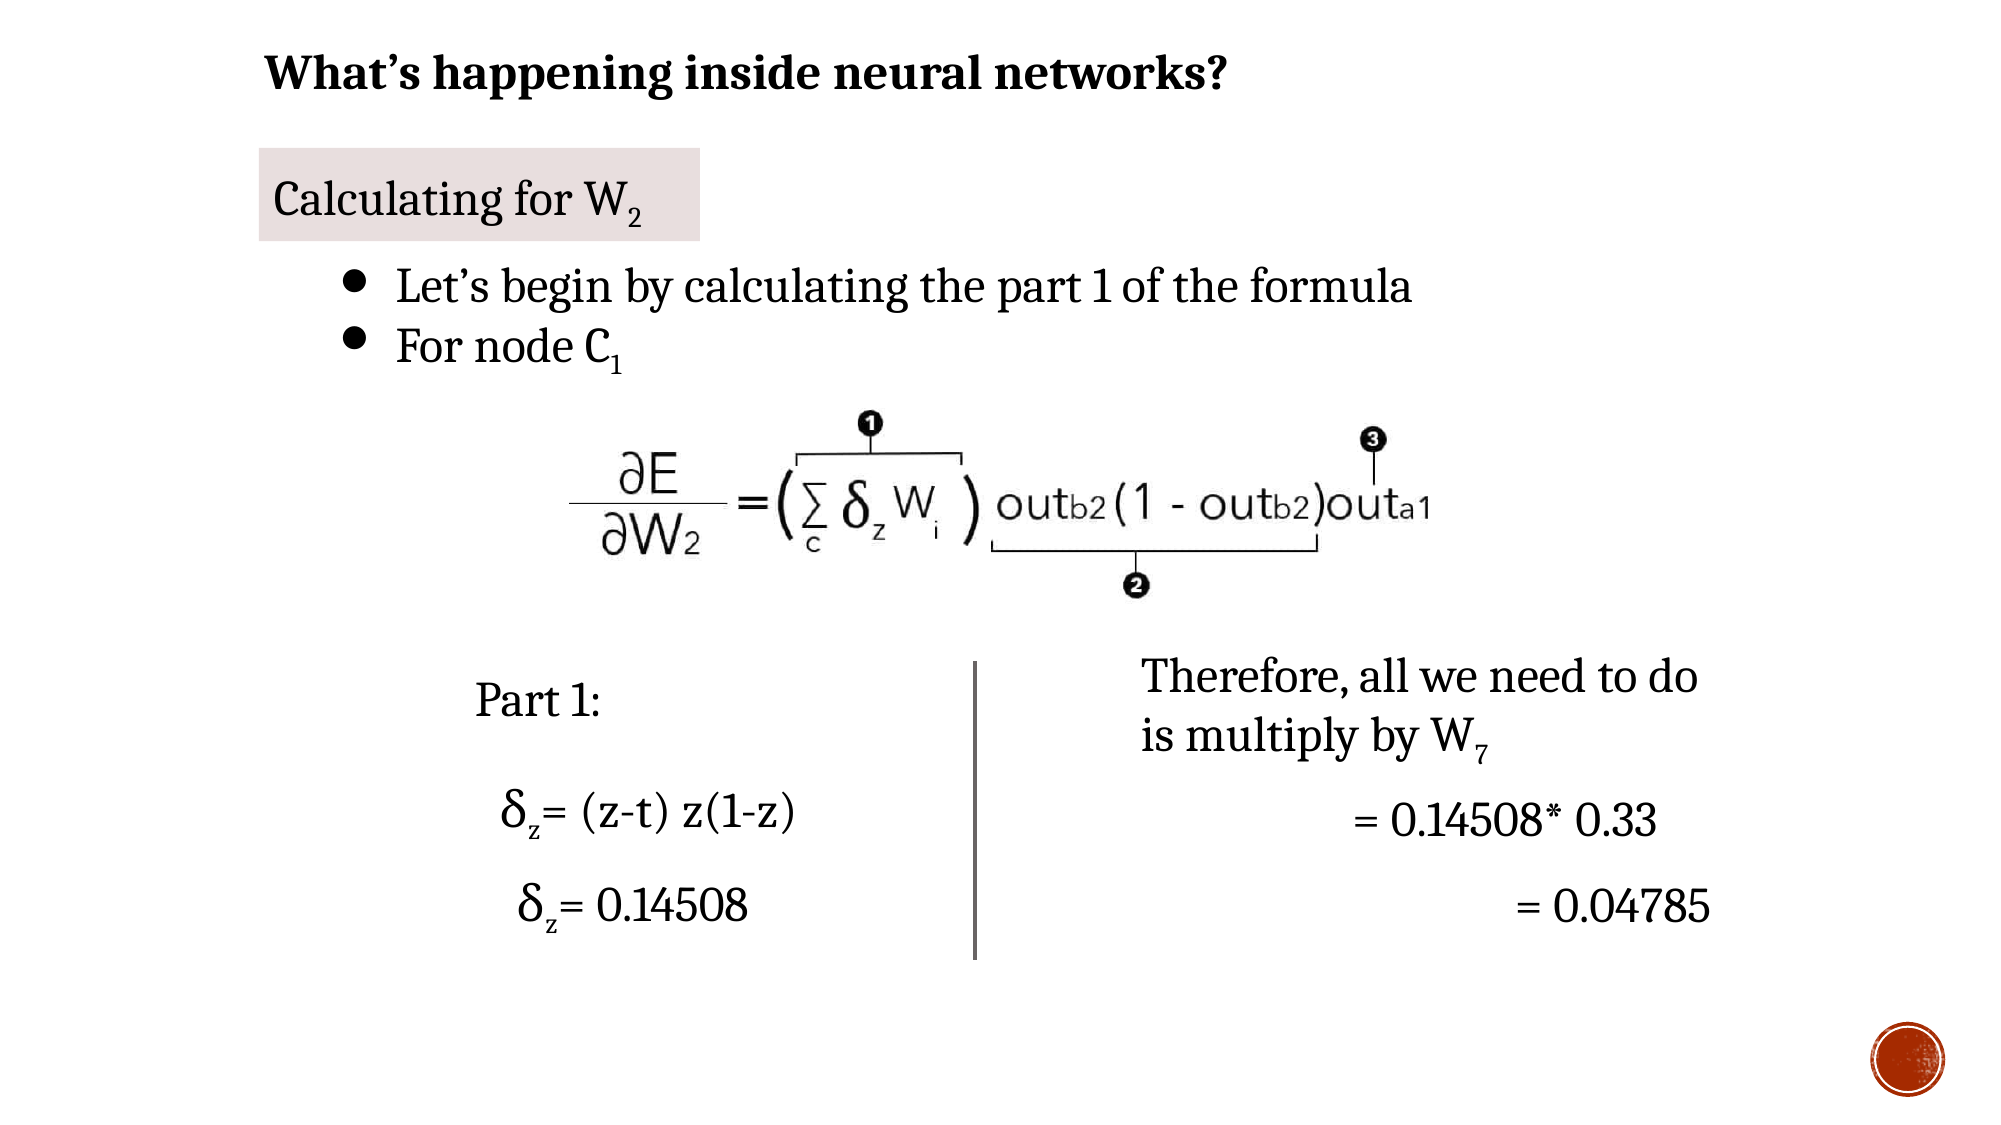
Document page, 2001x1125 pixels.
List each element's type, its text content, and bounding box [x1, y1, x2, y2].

text_box Calculating for W2 [258, 147, 700, 242]
text_box What’s happening inside neural networks? [249, 32, 1388, 125]
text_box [463, 654, 848, 948]
list Let’s begin by calculating the part 1 of the formula For node C1 [305, 244, 1509, 727]
list Therefore, all we need to do is multiply by W7 [1125, 633, 1750, 779]
list = 0.04785 [1499, 864, 1750, 958]
picture [555, 406, 1445, 607]
list = 0.14508* 0.33 [1337, 778, 1750, 860]
